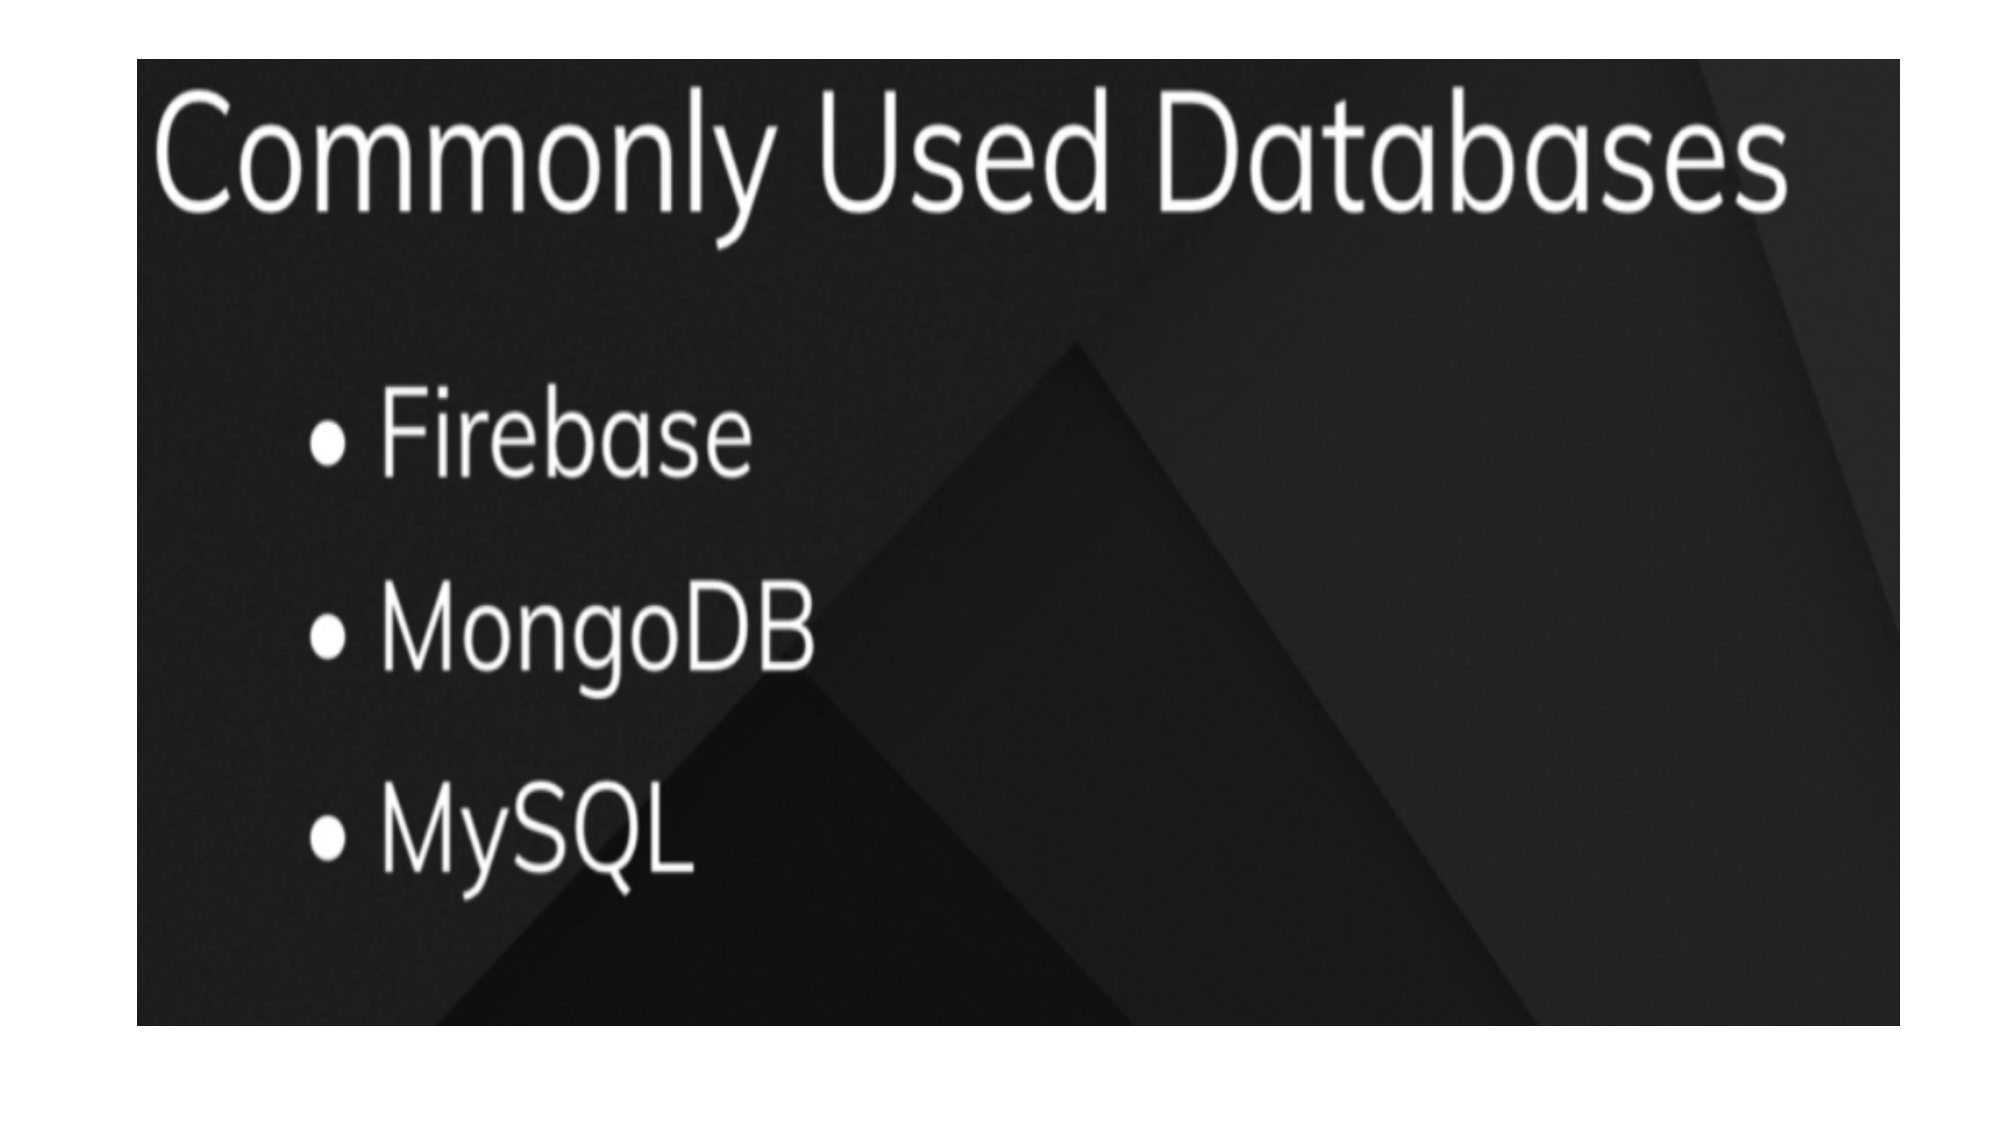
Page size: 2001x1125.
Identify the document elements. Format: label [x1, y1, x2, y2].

picture [137, 59, 1900, 1026]
